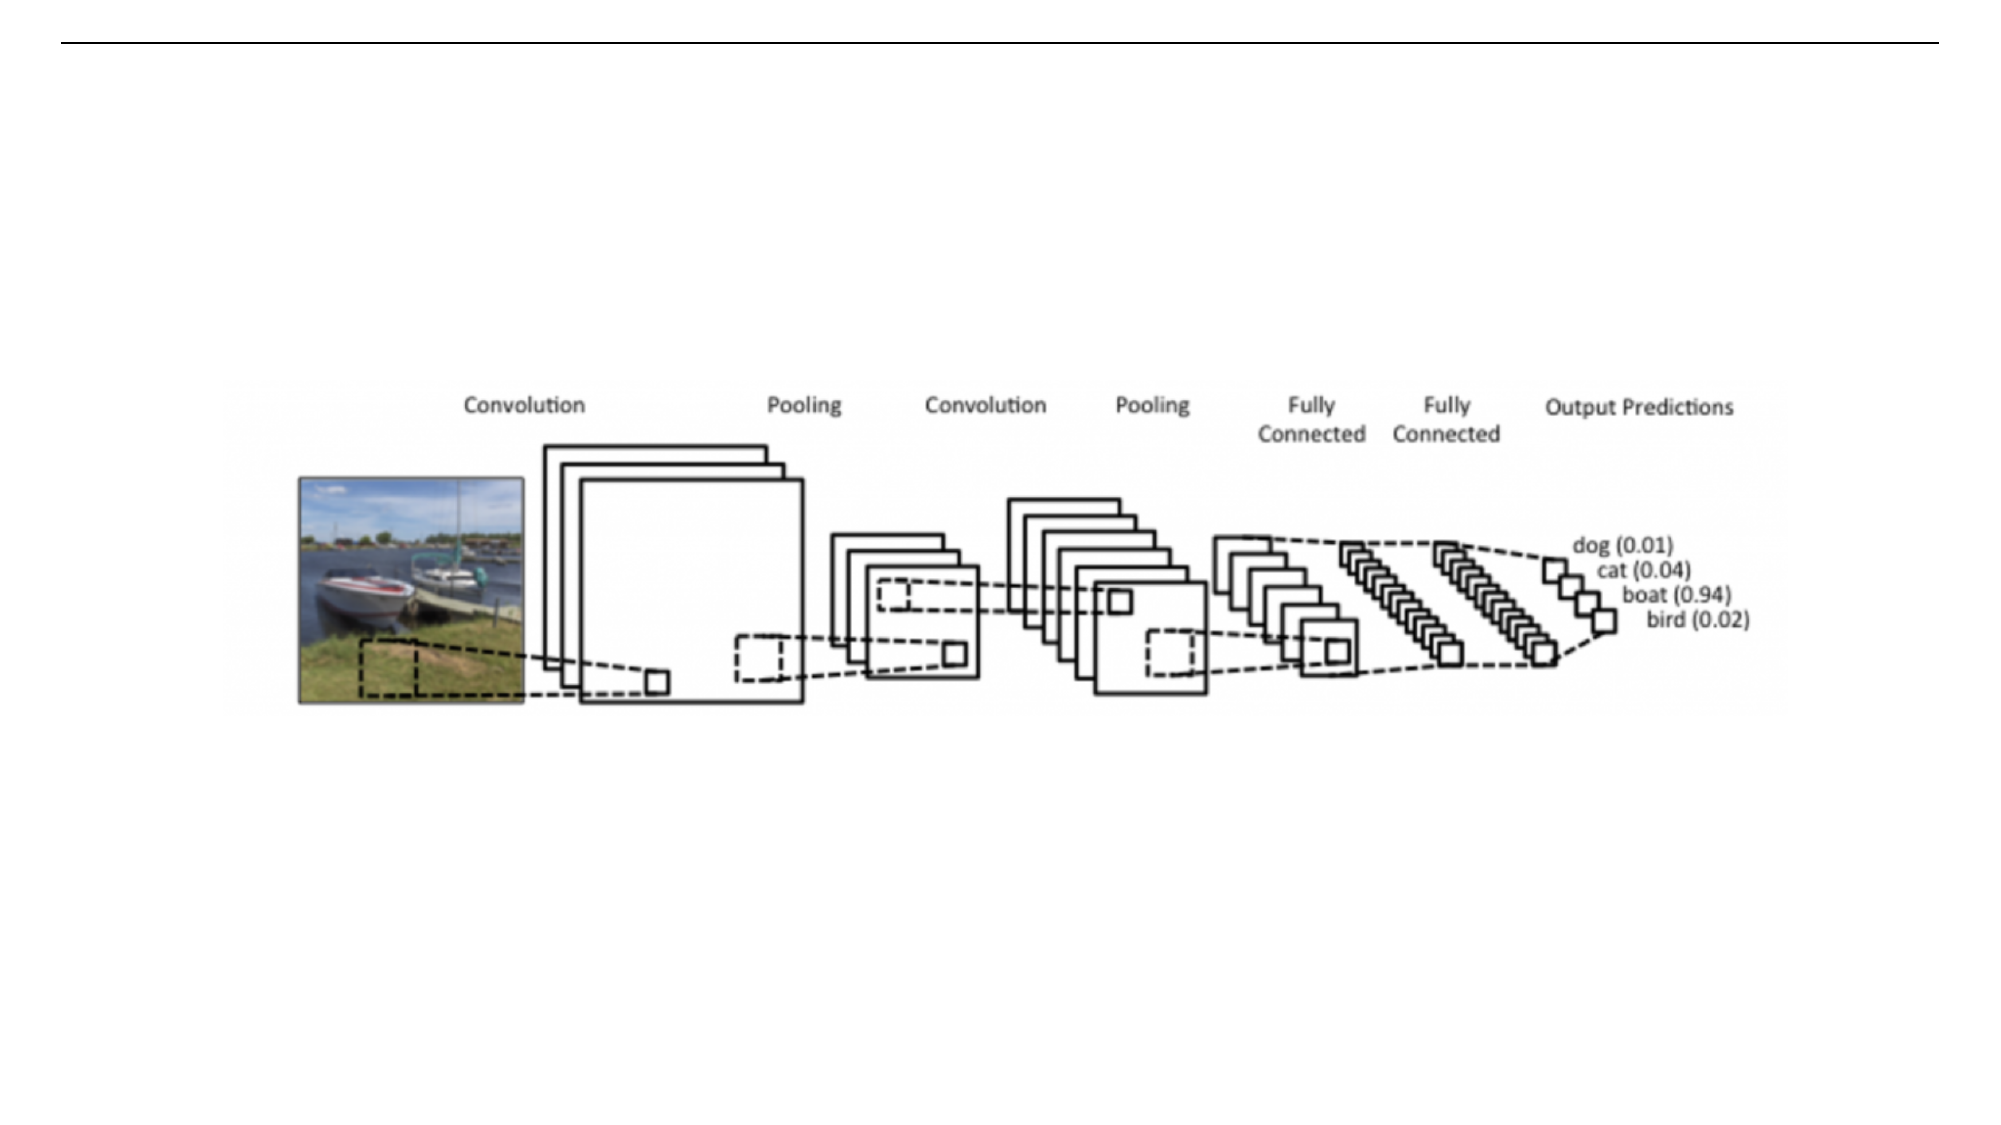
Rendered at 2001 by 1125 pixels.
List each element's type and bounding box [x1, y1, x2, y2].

picture [212, 365, 1788, 760]
